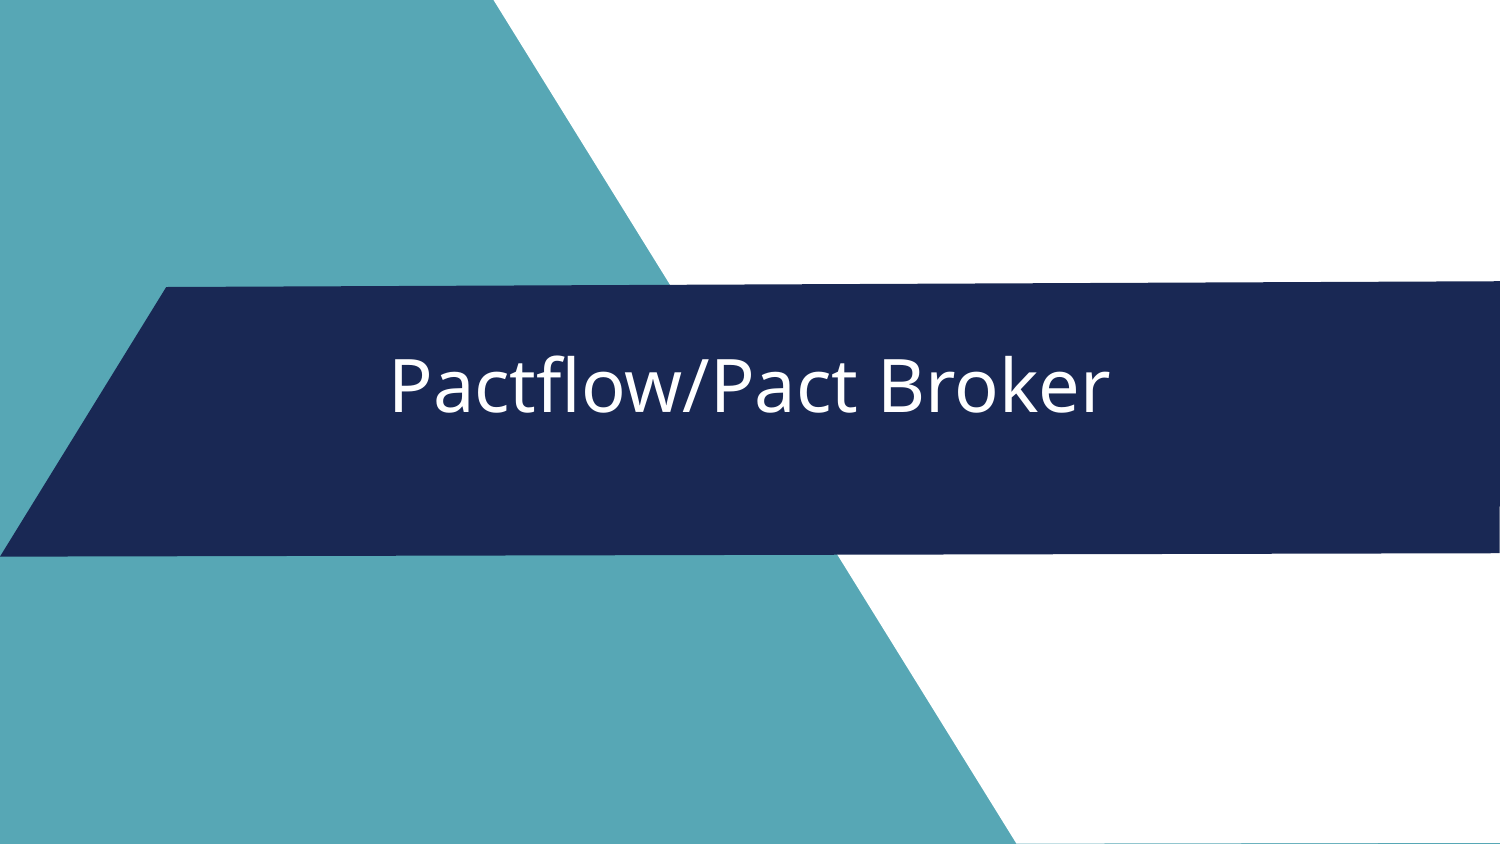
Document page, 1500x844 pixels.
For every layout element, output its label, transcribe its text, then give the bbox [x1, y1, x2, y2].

text_box [493, 0, 1500, 284]
text_box [837, 554, 1500, 844]
text_box [144, 281, 1500, 323]
list Pactflow/Pact Broker [0, 323, 1500, 443]
text_box [0, 443, 1500, 557]
